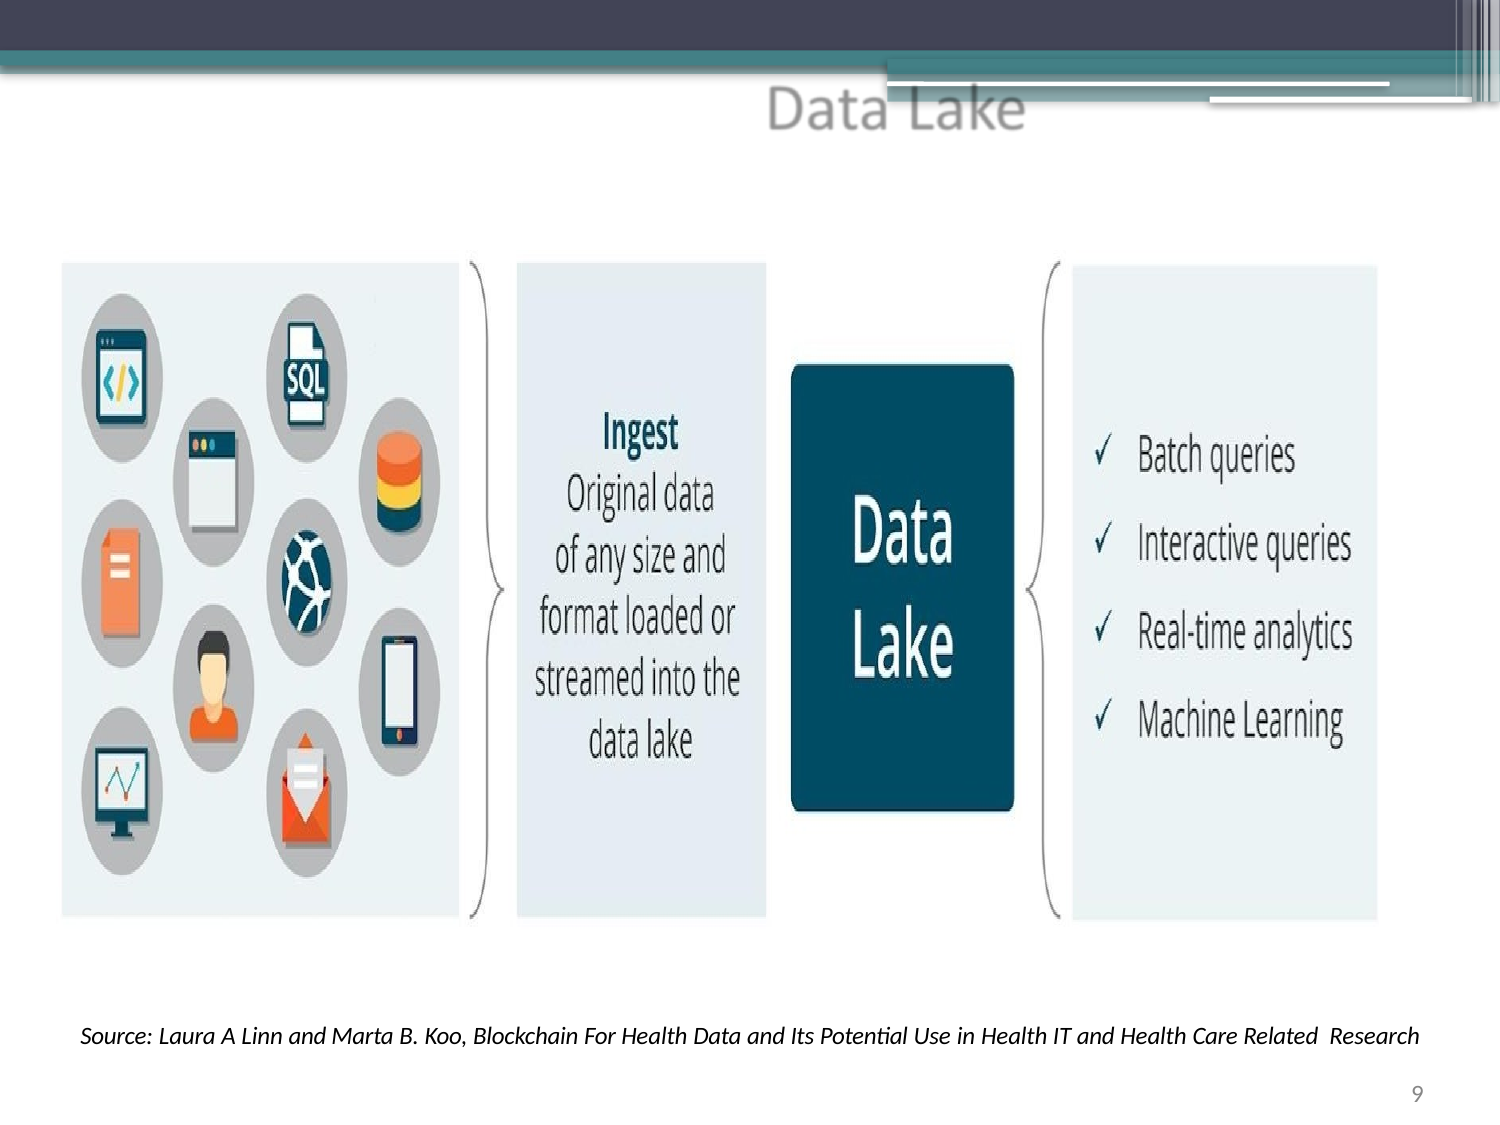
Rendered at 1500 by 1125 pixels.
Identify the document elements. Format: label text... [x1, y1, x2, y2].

text_box [56, 250, 1379, 929]
text_box [762, 78, 1027, 133]
text_box Source: Laura A Linn and Marta B. Koo, Blockchain For Health Data and Its Potential Use in Health IT and Health Care Related Research 9 [62, 1018, 1425, 1108]
